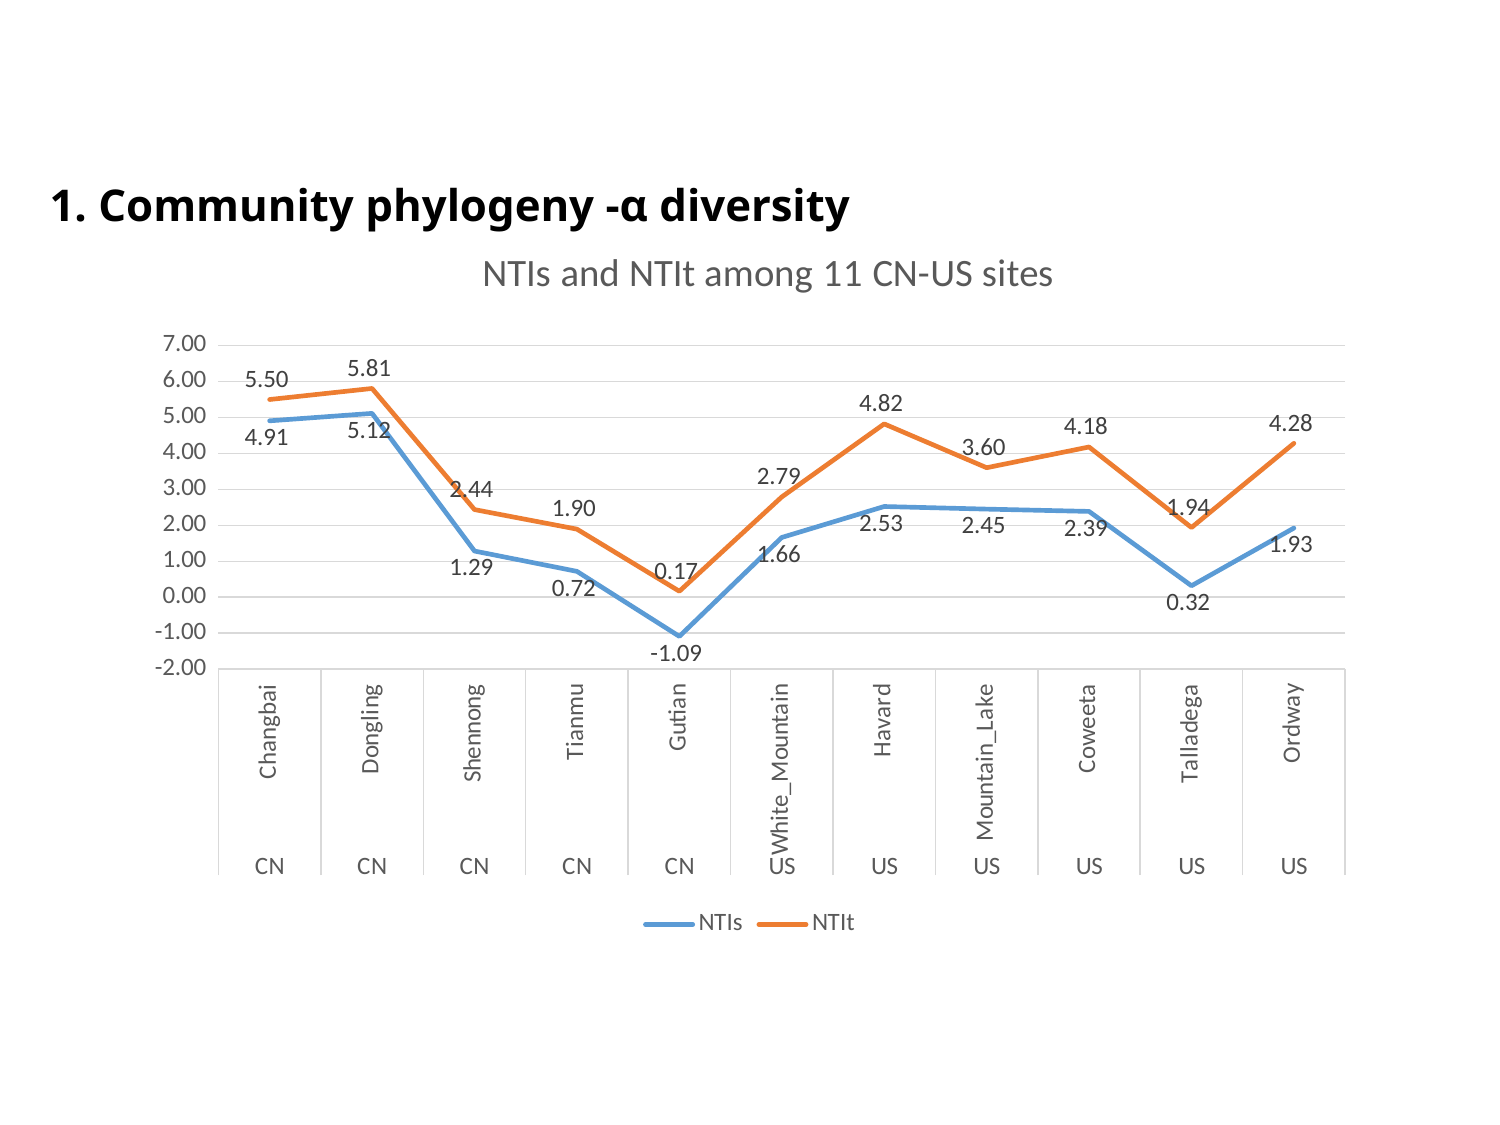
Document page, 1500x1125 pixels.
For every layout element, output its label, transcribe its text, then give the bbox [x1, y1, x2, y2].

text_box 1. Community phylogeny -α diversity [34, 170, 966, 238]
chart [129, 234, 1370, 944]
